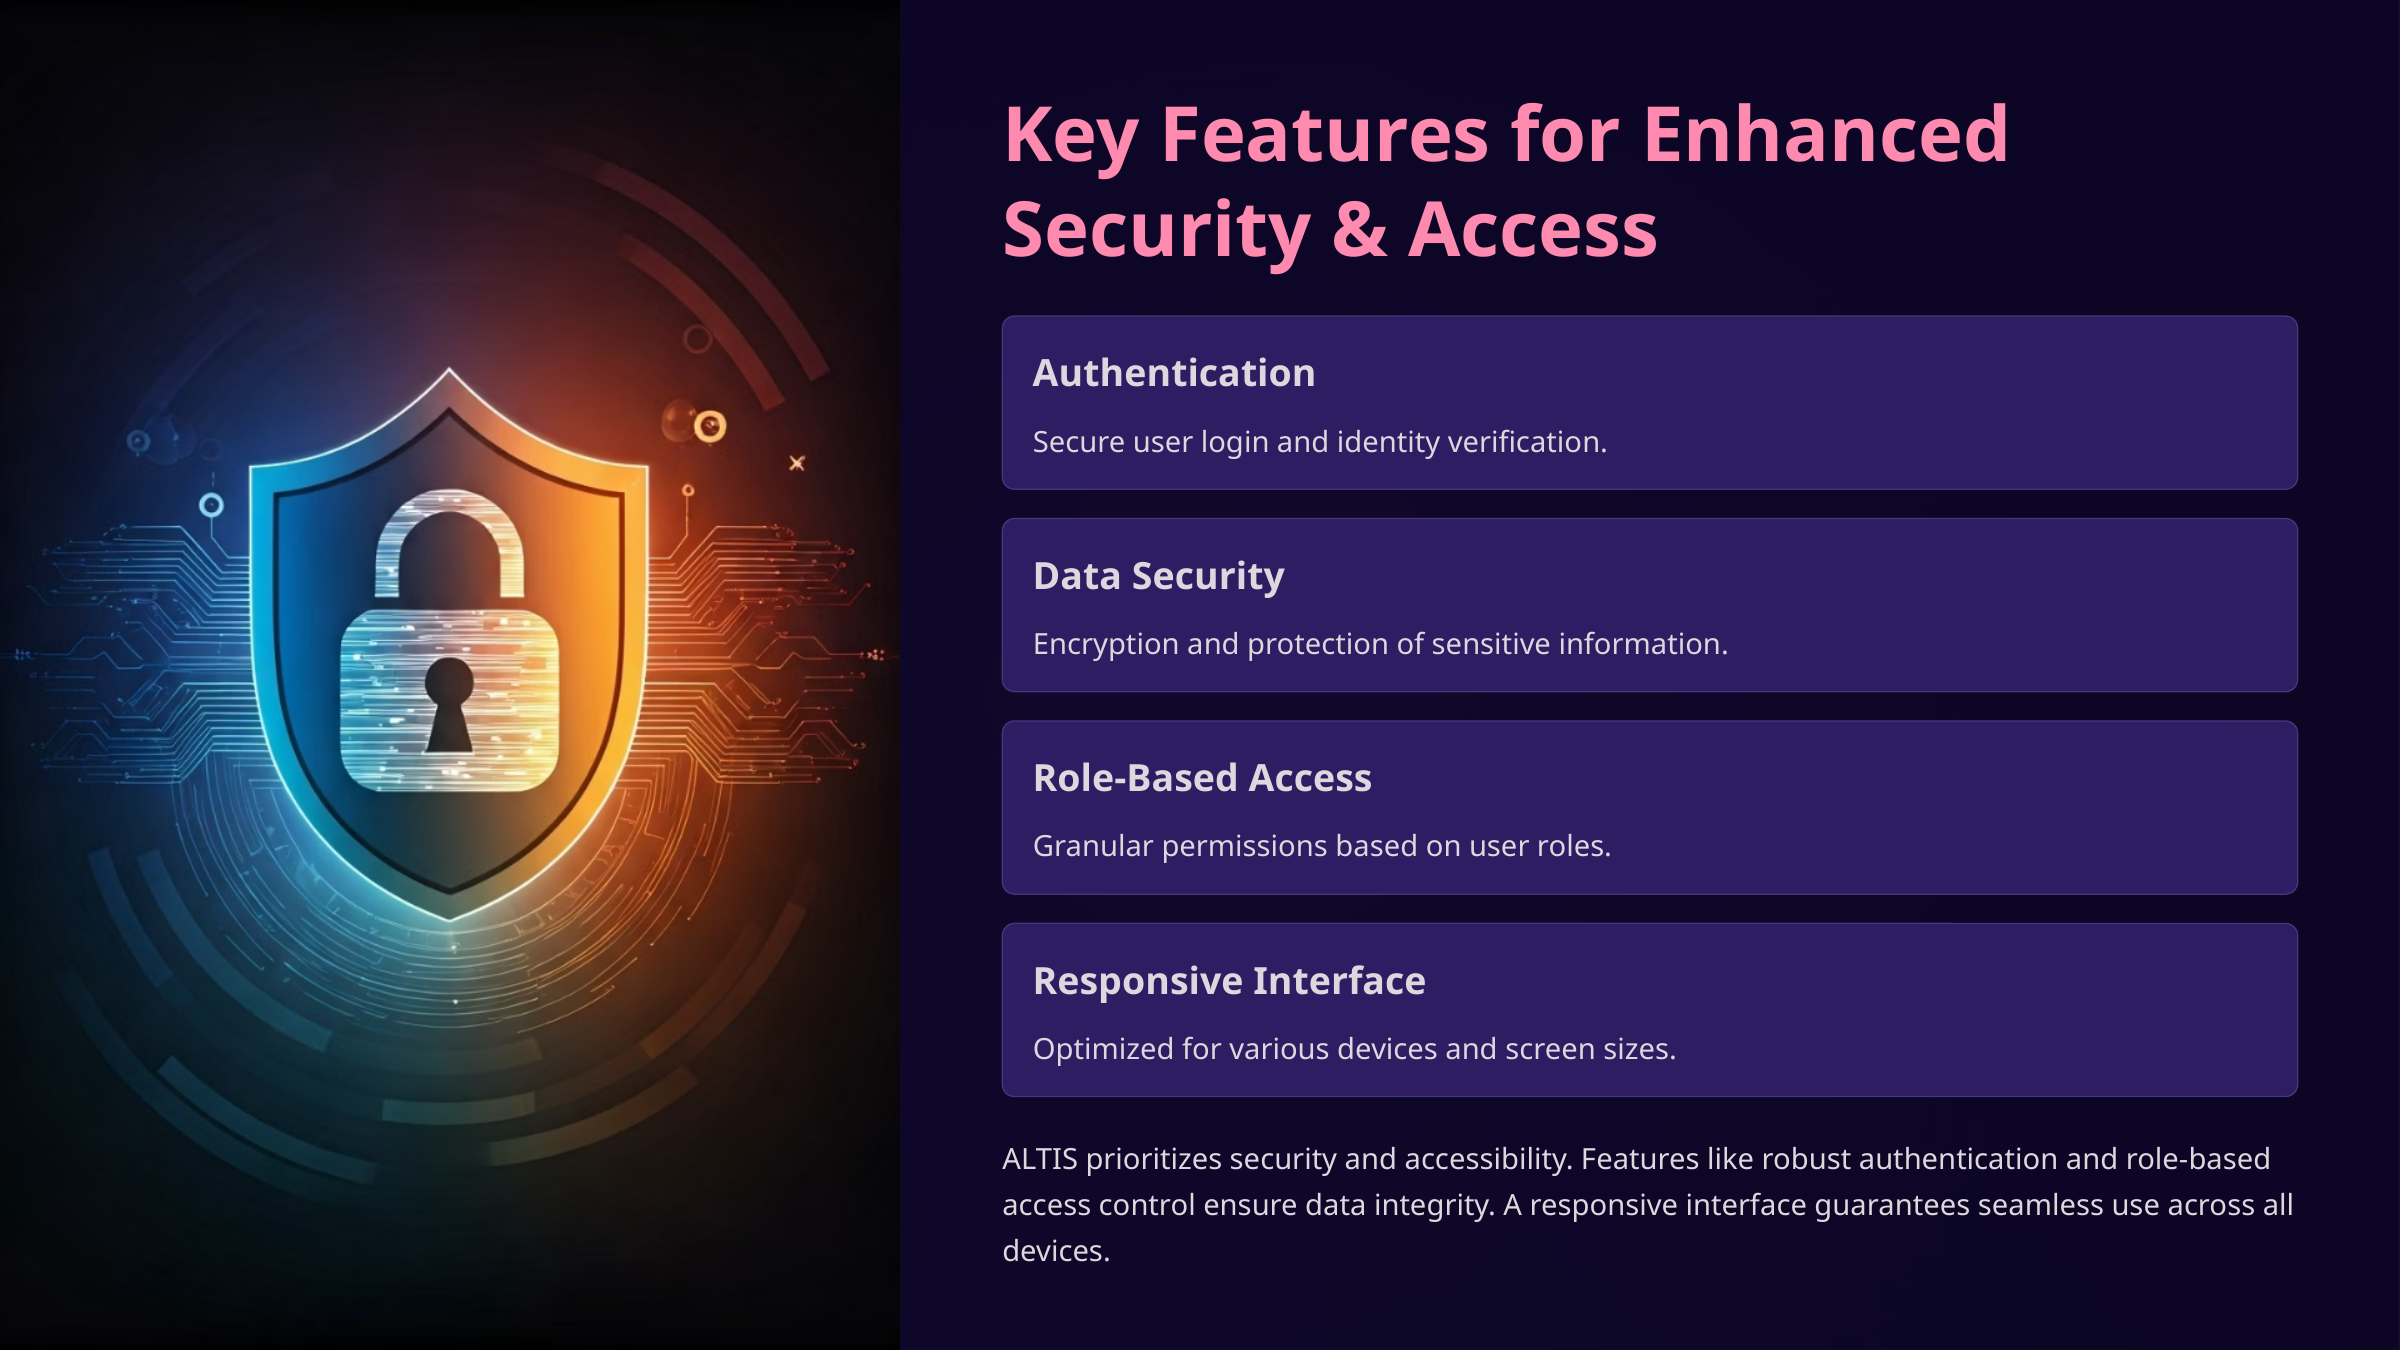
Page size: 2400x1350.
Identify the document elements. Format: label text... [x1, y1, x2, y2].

text_box Authentication [1032, 346, 1417, 395]
picture [0, 0, 900, 1350]
text_box [1002, 720, 2298, 895]
text_box Granular permissions based on user roles. [1032, 816, 2268, 864]
text_box [1002, 518, 2298, 692]
text_box [1002, 316, 2298, 490]
text_box [1002, 923, 2298, 1097]
text_box Encryption and protection of sensitive information. [1032, 614, 2268, 662]
text_box Data Security [1032, 548, 1417, 597]
text_box Key Features for Enhanced Security & Access [1002, 80, 2298, 273]
text_box Optimized for various devices and screen sizes. [1032, 1019, 2268, 1067]
text_box Role-Based Access [1032, 751, 1417, 800]
text_box Responsive Interface [1032, 953, 1417, 1002]
text_box Secure user login and identity verification. [1032, 411, 2268, 459]
text_box ALTIS prioritizes security and accessibility. Features like robust authentication and role-based access control ensure data integrity. A responsive interface guarantees seamless use across all devices. [1002, 1129, 2298, 1270]
